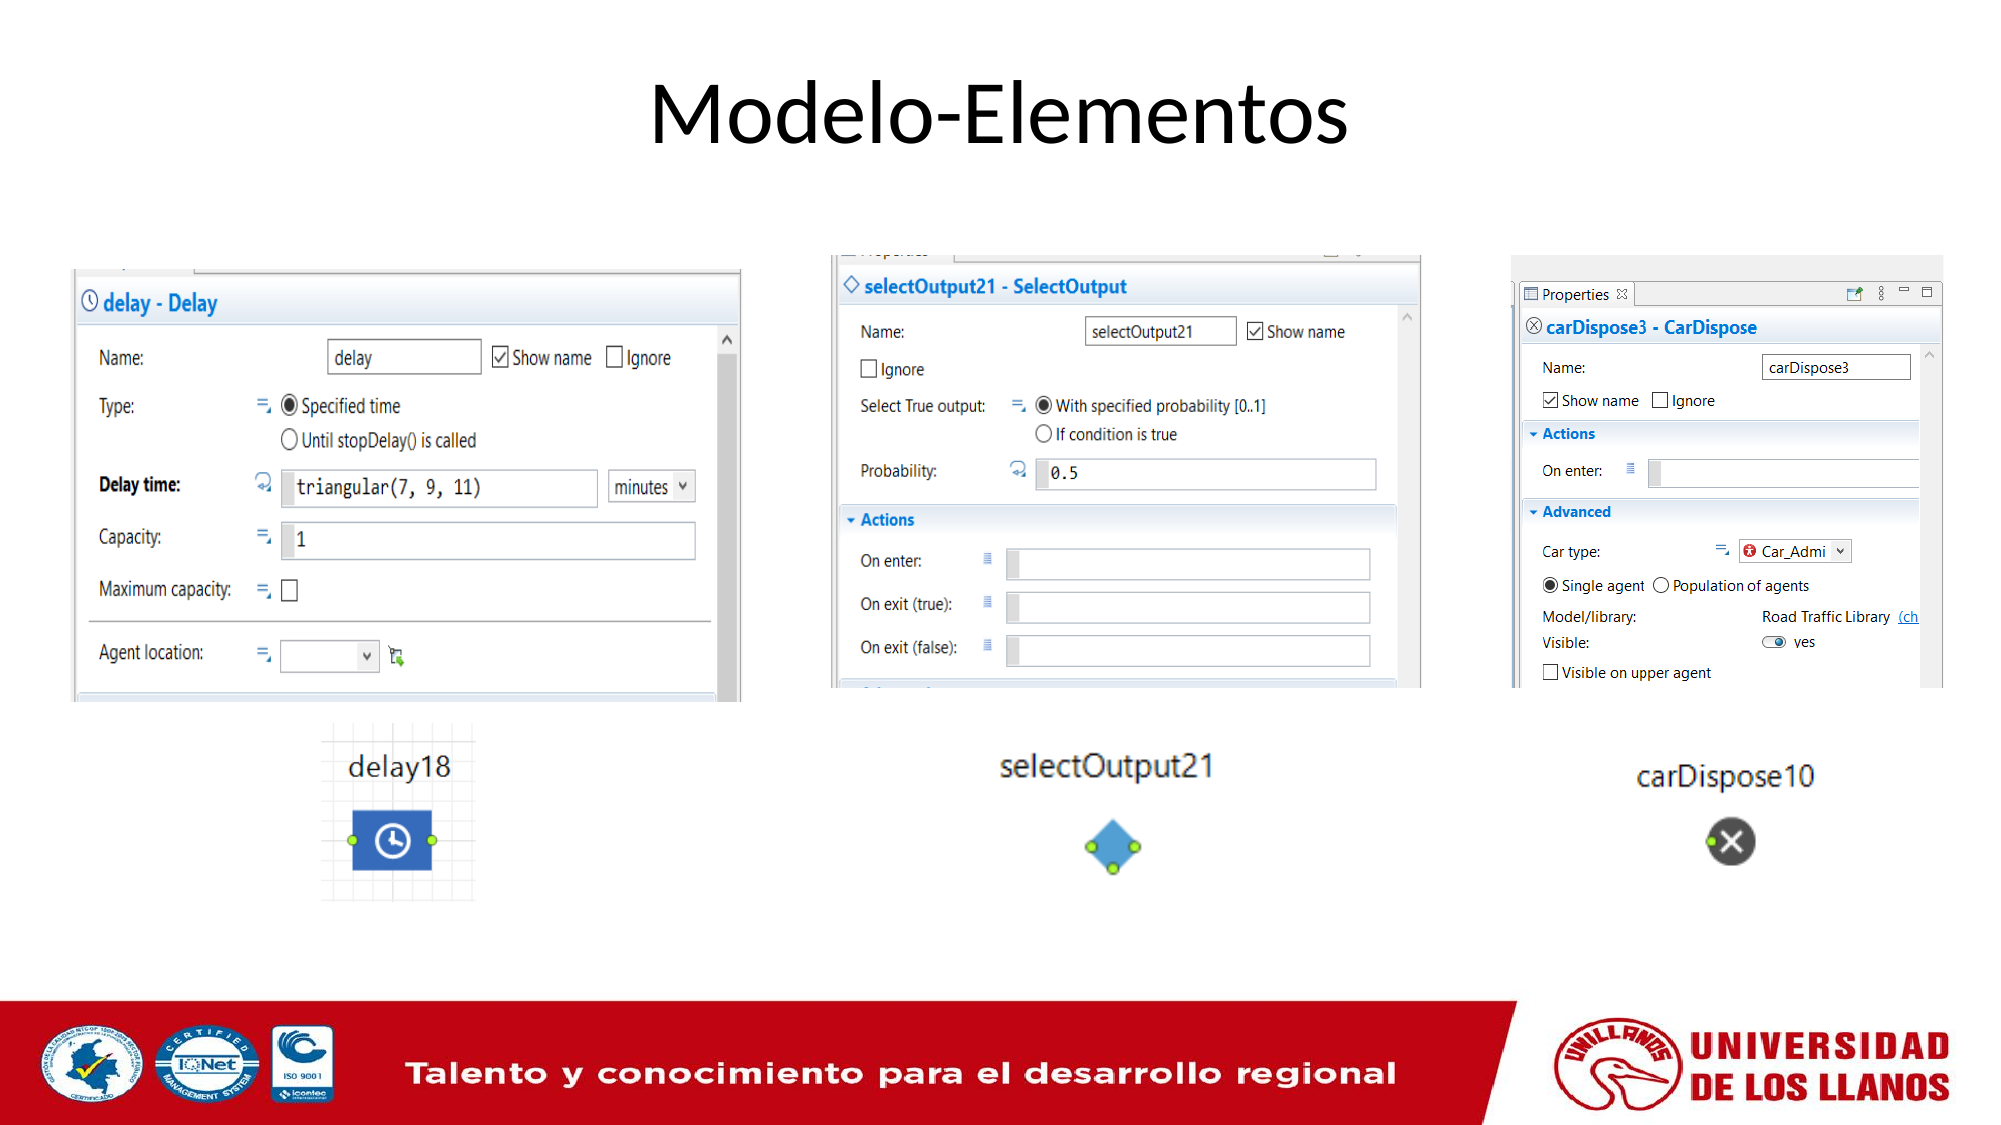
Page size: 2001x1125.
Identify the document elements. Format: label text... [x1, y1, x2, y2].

title Modelo-Elementos [99, 45, 1900, 170]
picture [0, 0, 2001, 1125]
